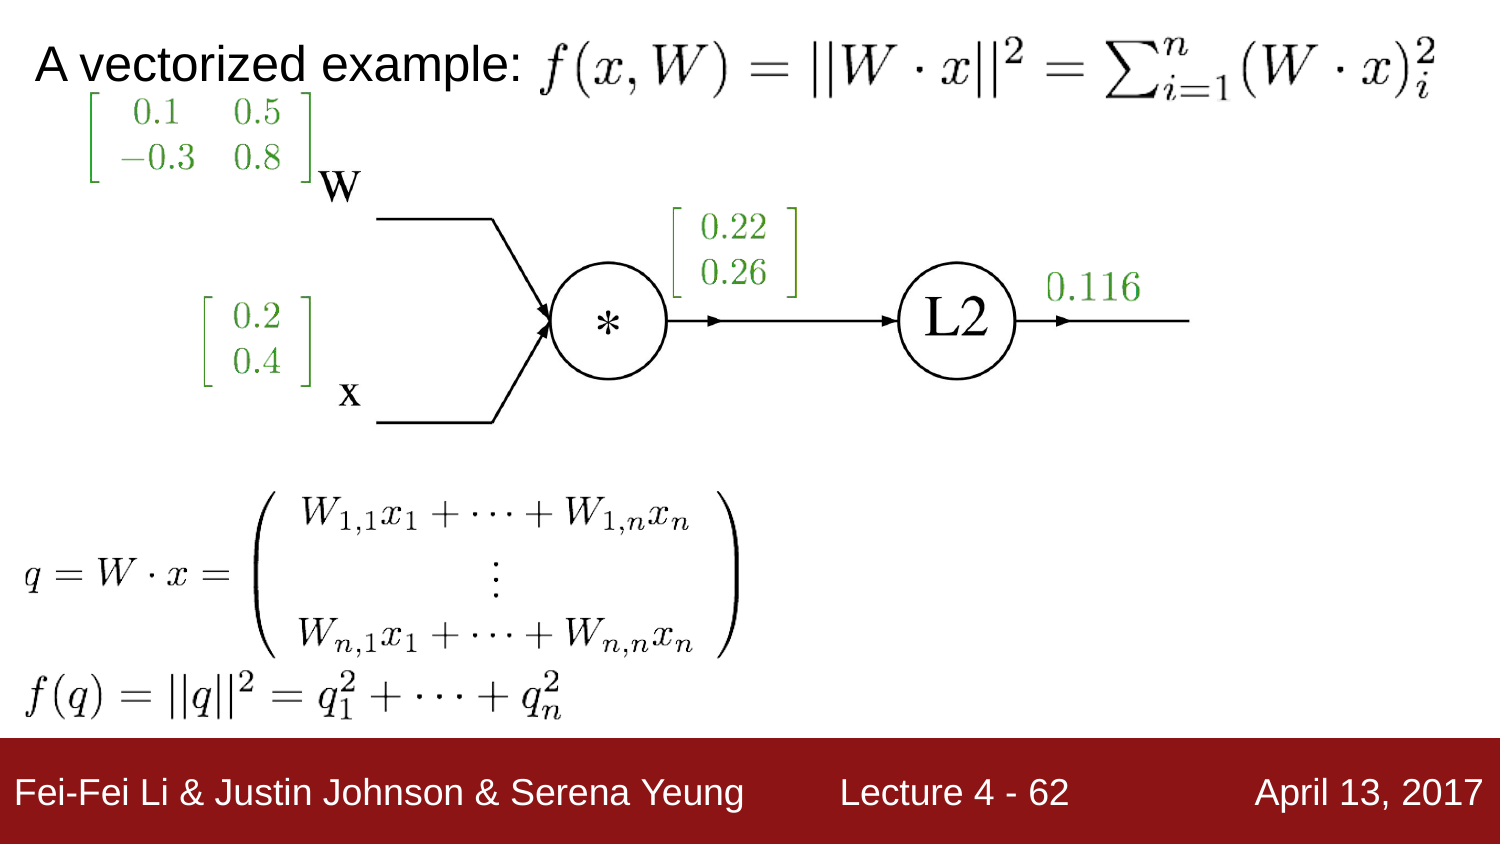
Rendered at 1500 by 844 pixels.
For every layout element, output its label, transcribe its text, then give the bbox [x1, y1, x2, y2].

slide_number Lecture 4 - 58 [837, 769, 1073, 844]
text_box [540, 35, 1436, 102]
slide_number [1252, 769, 1488, 844]
text_box [282, 125, 1218, 467]
footer Fei-Fei Li & Justin Johnson & Serena Yeung [11, 769, 753, 844]
text_box [89, 92, 312, 183]
title A vectorized example: [32, 29, 529, 173]
text_box [1047, 271, 1142, 302]
text_box [25, 669, 562, 721]
text_box [25, 491, 740, 660]
text_box [203, 295, 312, 387]
text_box [672, 206, 798, 298]
